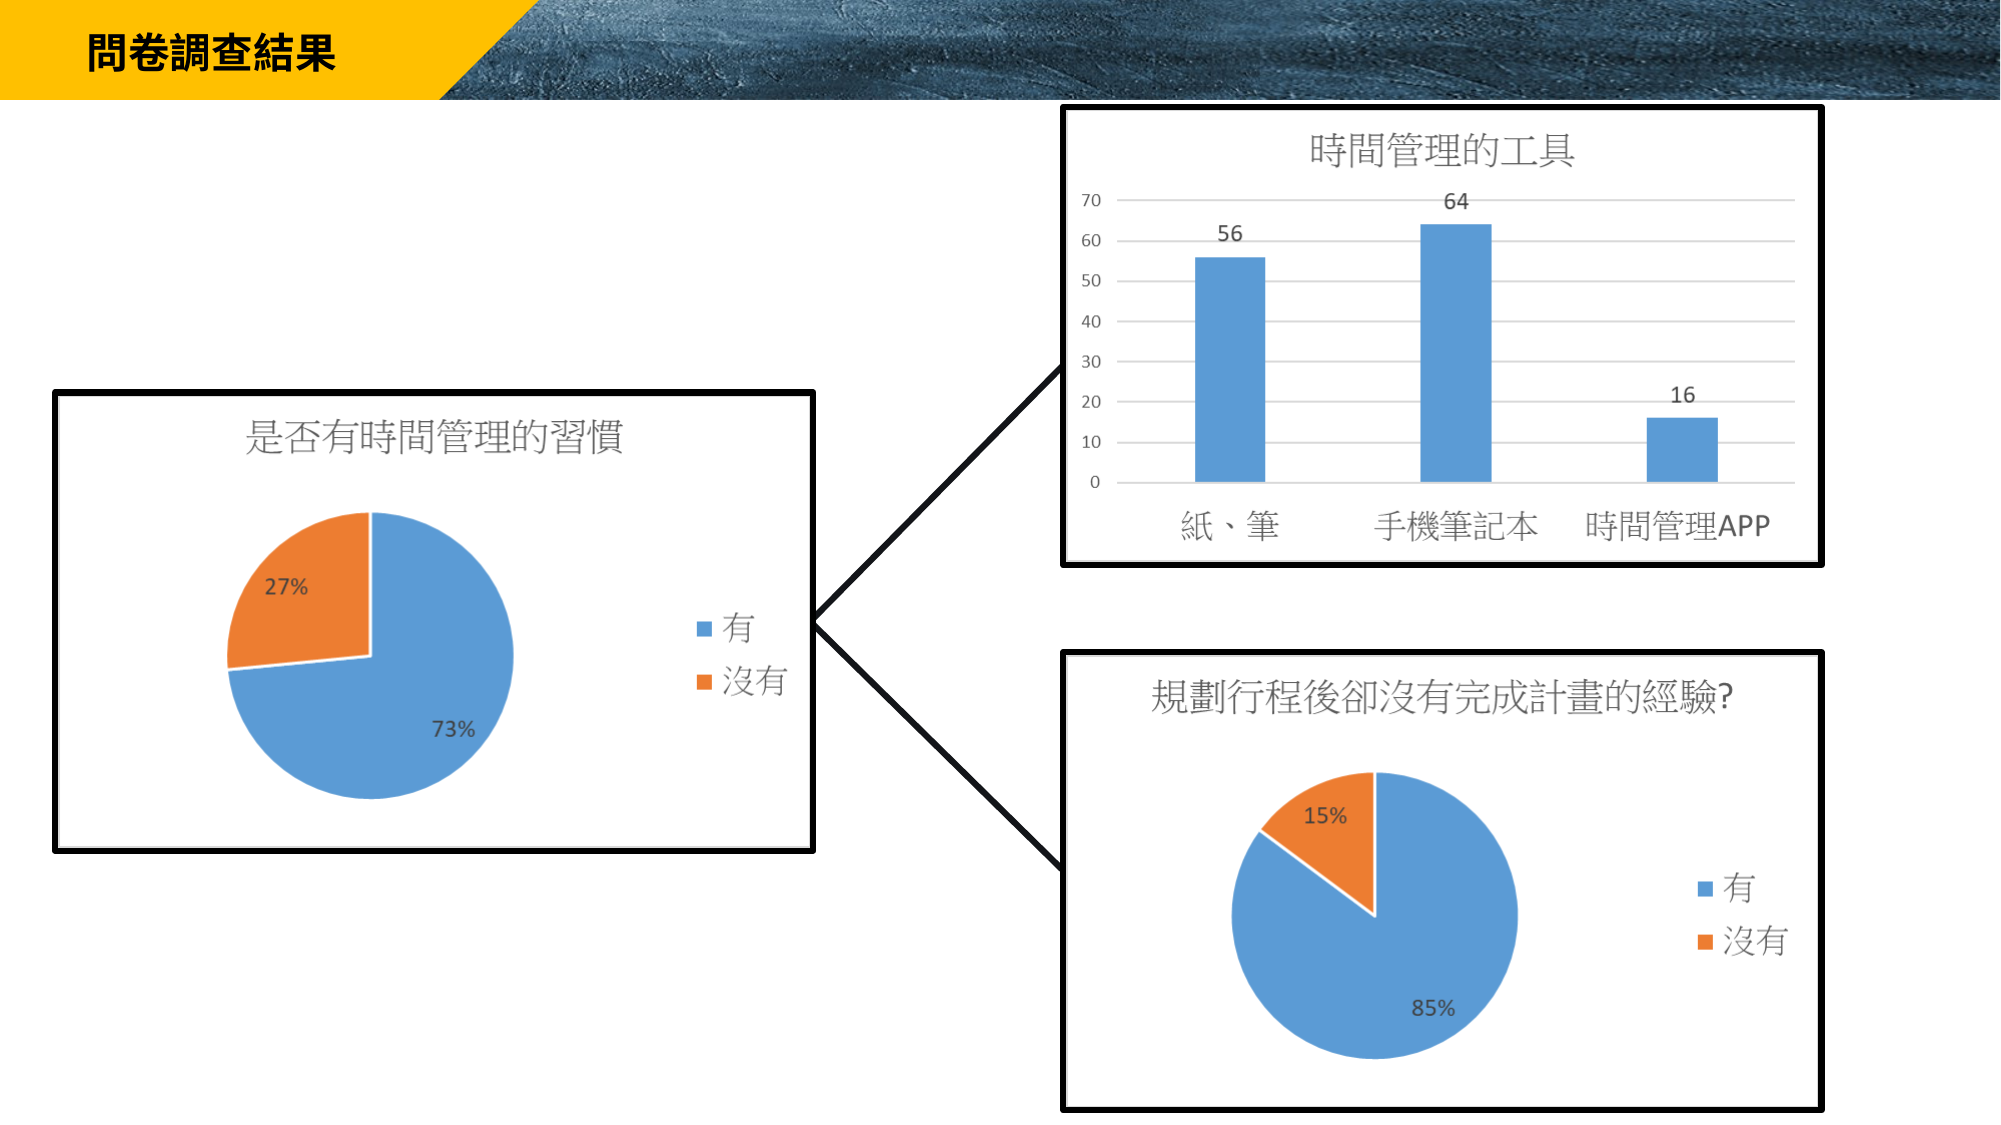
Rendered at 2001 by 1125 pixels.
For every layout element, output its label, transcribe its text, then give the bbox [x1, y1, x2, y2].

picture [521, 0, 2001, 100]
picture [58, 395, 811, 848]
text_box 問卷調查結果 [71, 19, 674, 134]
picture [1066, 655, 1819, 1108]
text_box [810, 621, 1067, 874]
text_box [810, 361, 1067, 621]
picture [1066, 109, 1819, 563]
